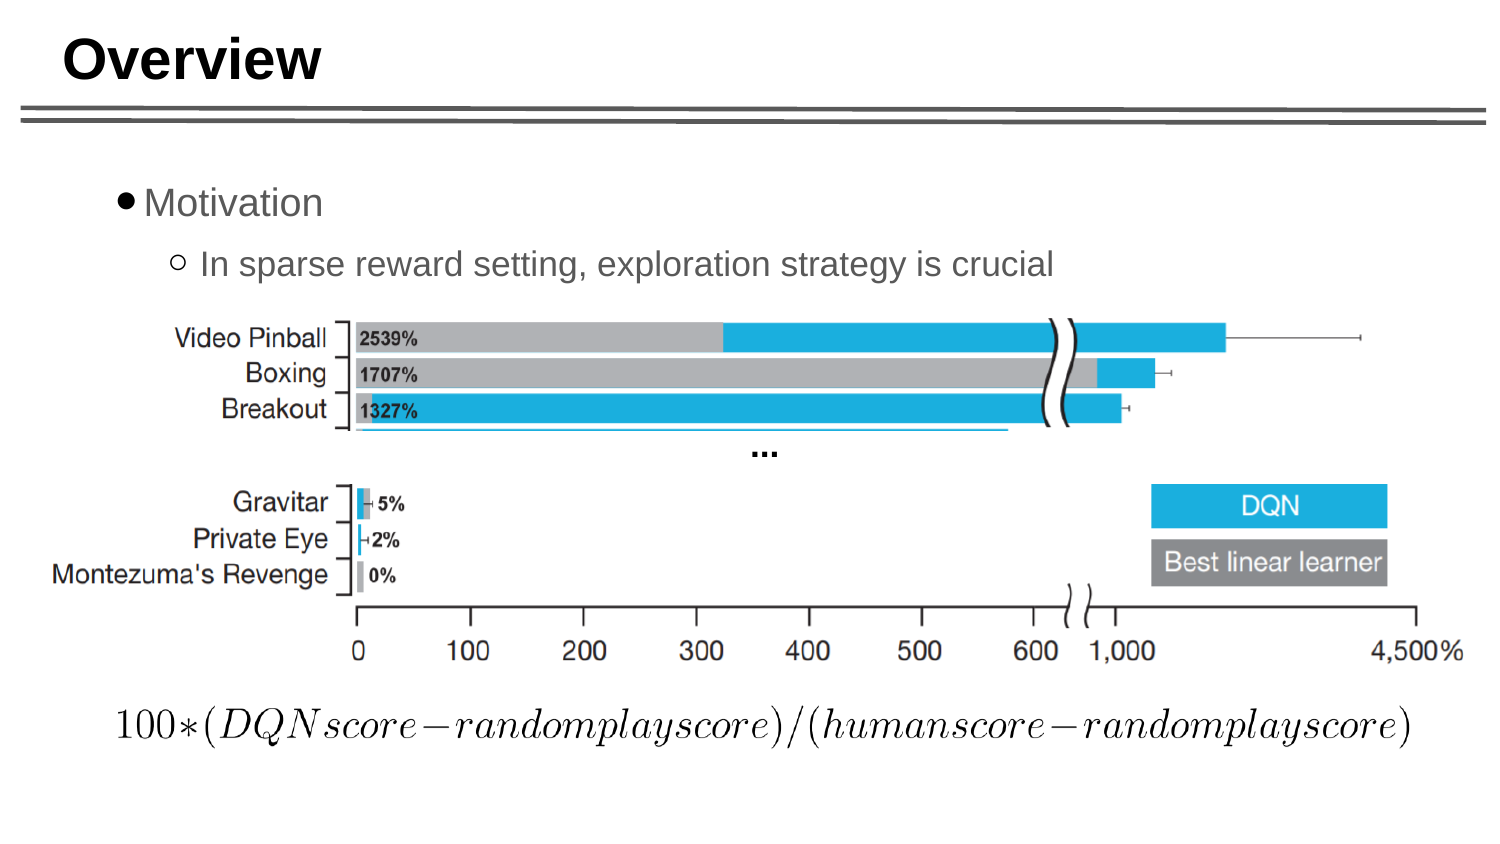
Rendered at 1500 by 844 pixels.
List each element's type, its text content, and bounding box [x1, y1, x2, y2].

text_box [20, 107, 1487, 111]
picture [117, 705, 1412, 751]
title Overview [51, 13, 1449, 106]
list Motivation In sparse reward setting, exploration strategy is crucial [103, 183, 1397, 290]
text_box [38, 293, 1492, 677]
